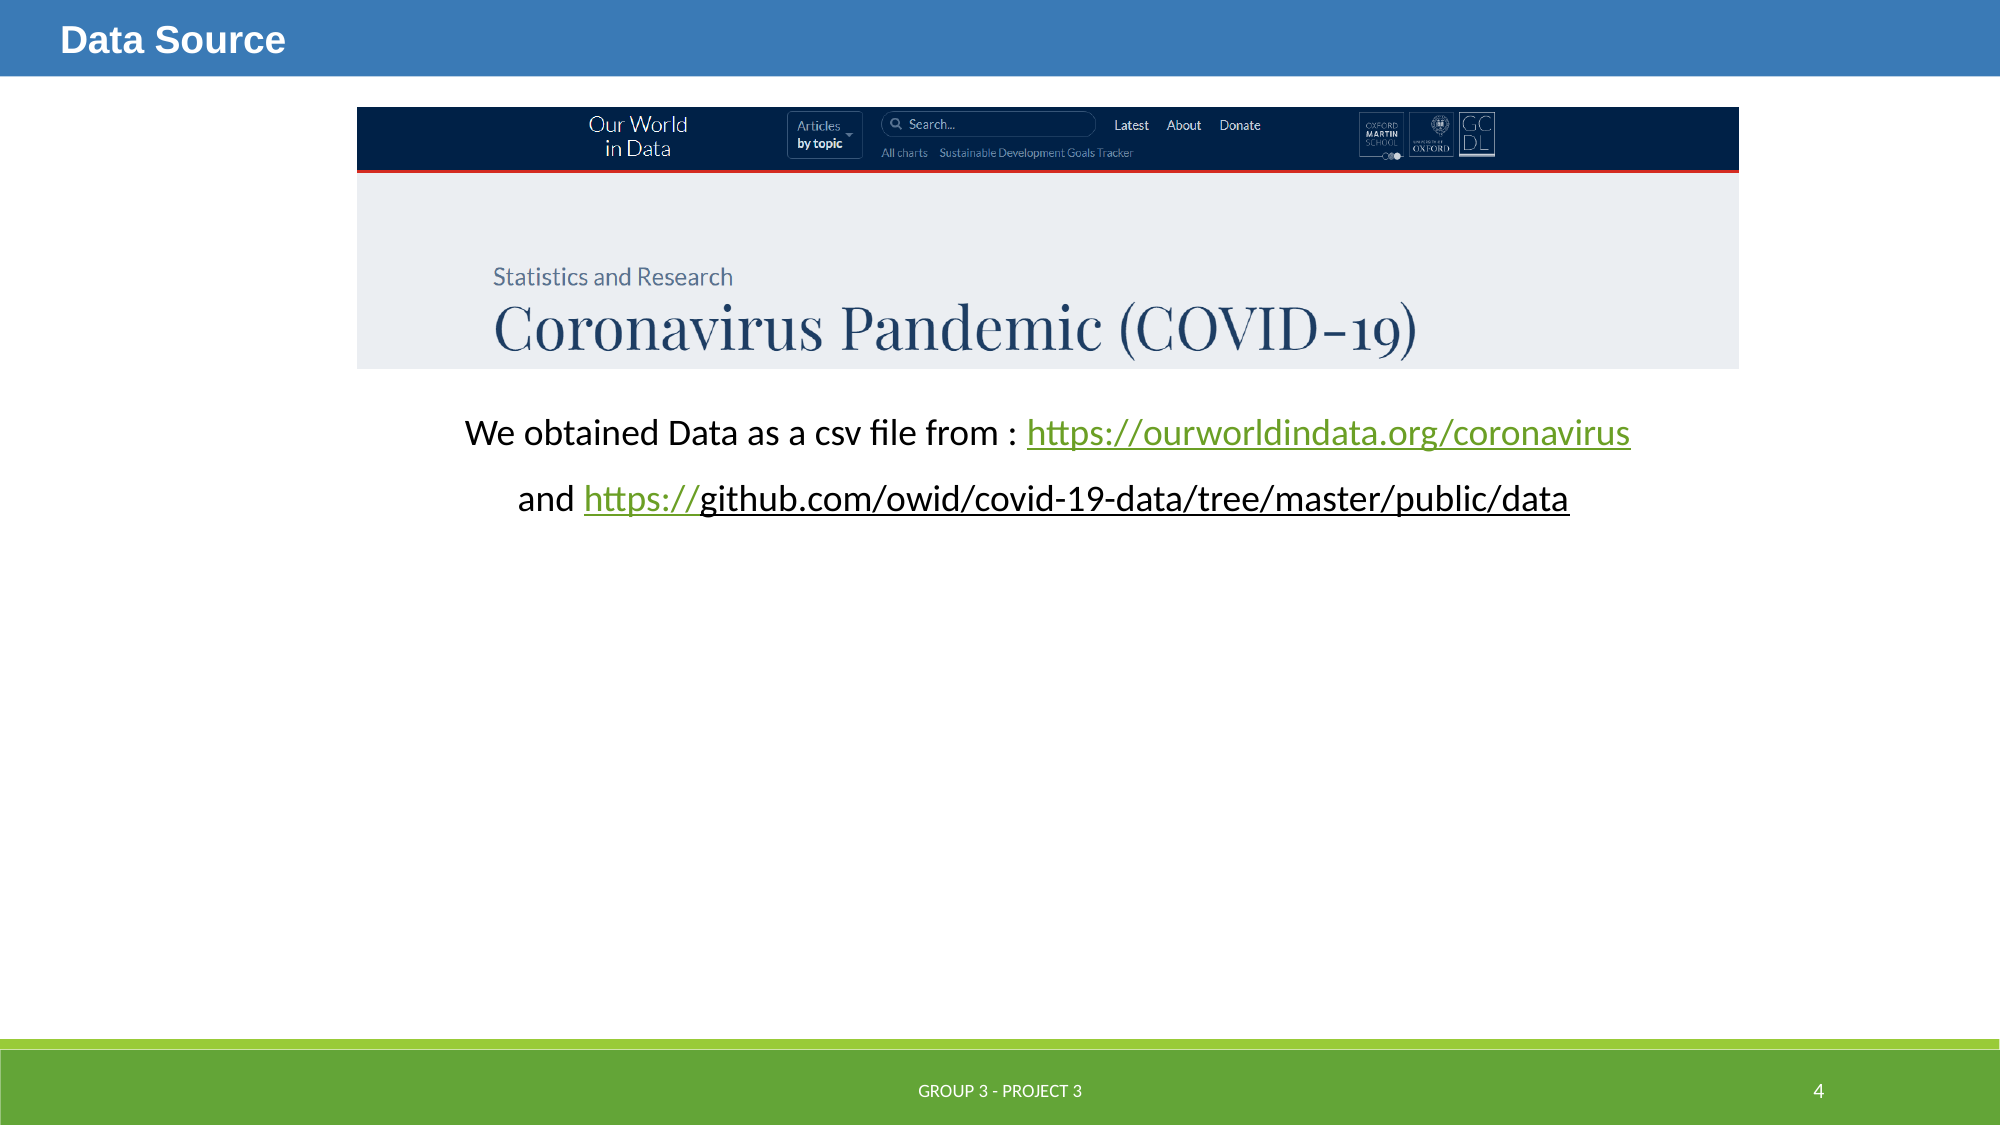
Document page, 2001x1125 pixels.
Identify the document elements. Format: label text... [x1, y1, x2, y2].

text_box We obtained Data as a csv file from : https://ourworldindata.org/coronavirus and https://github.com/owid/covid-19-data/tree/master/public/data [441, 400, 1655, 527]
text_box Data Source [0, 0, 2000, 77]
footer Group 3 - Project 3 [604, 1059, 1396, 1120]
picture [356, 107, 1739, 370]
slide_number 4 [1624, 1059, 1840, 1120]
